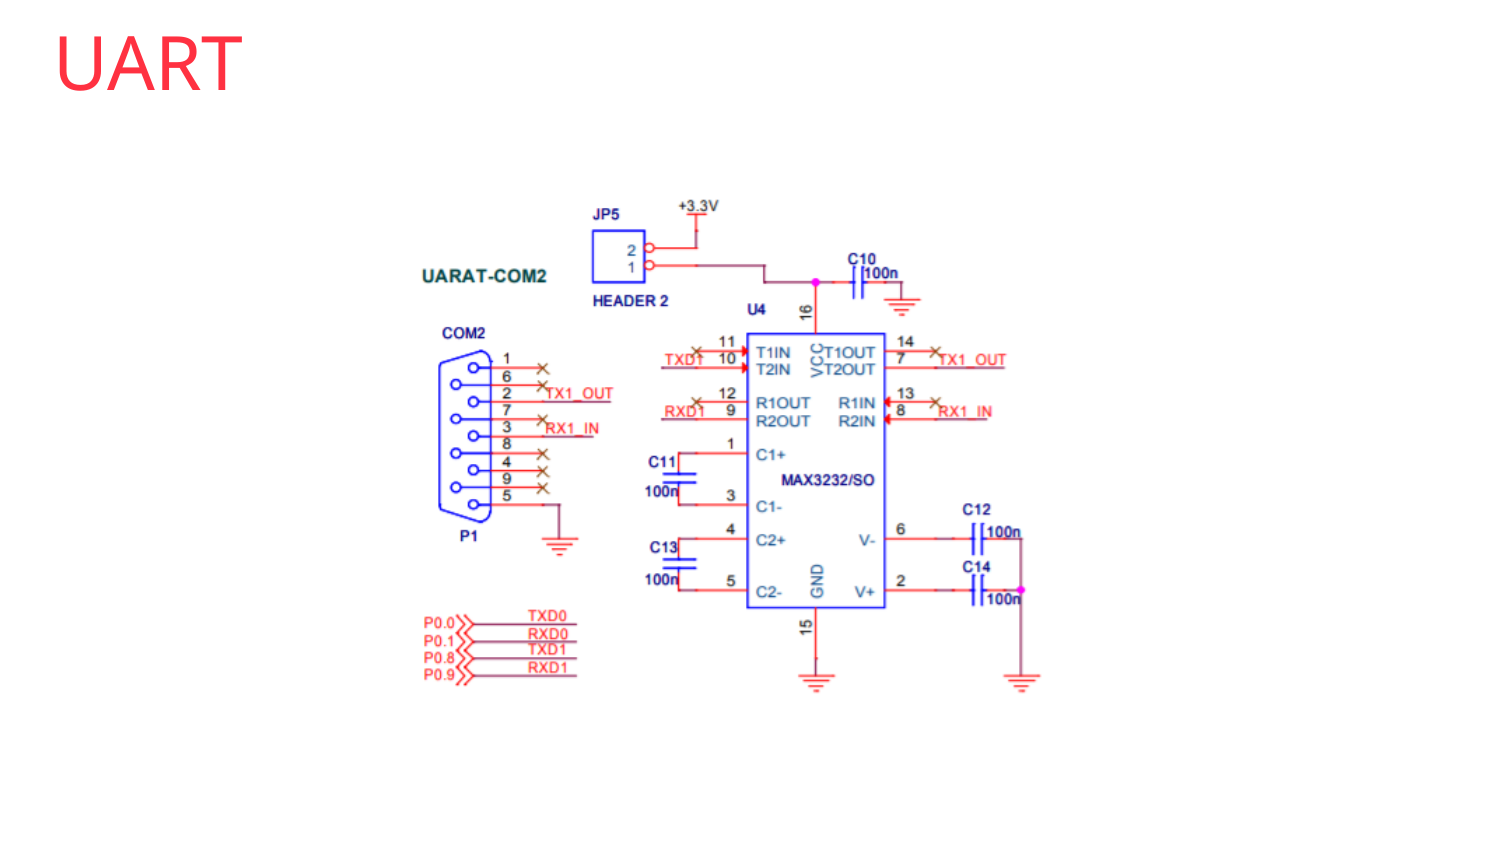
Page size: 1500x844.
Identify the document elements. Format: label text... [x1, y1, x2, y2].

title UART [38, 0, 1436, 94]
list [370, 186, 1067, 748]
